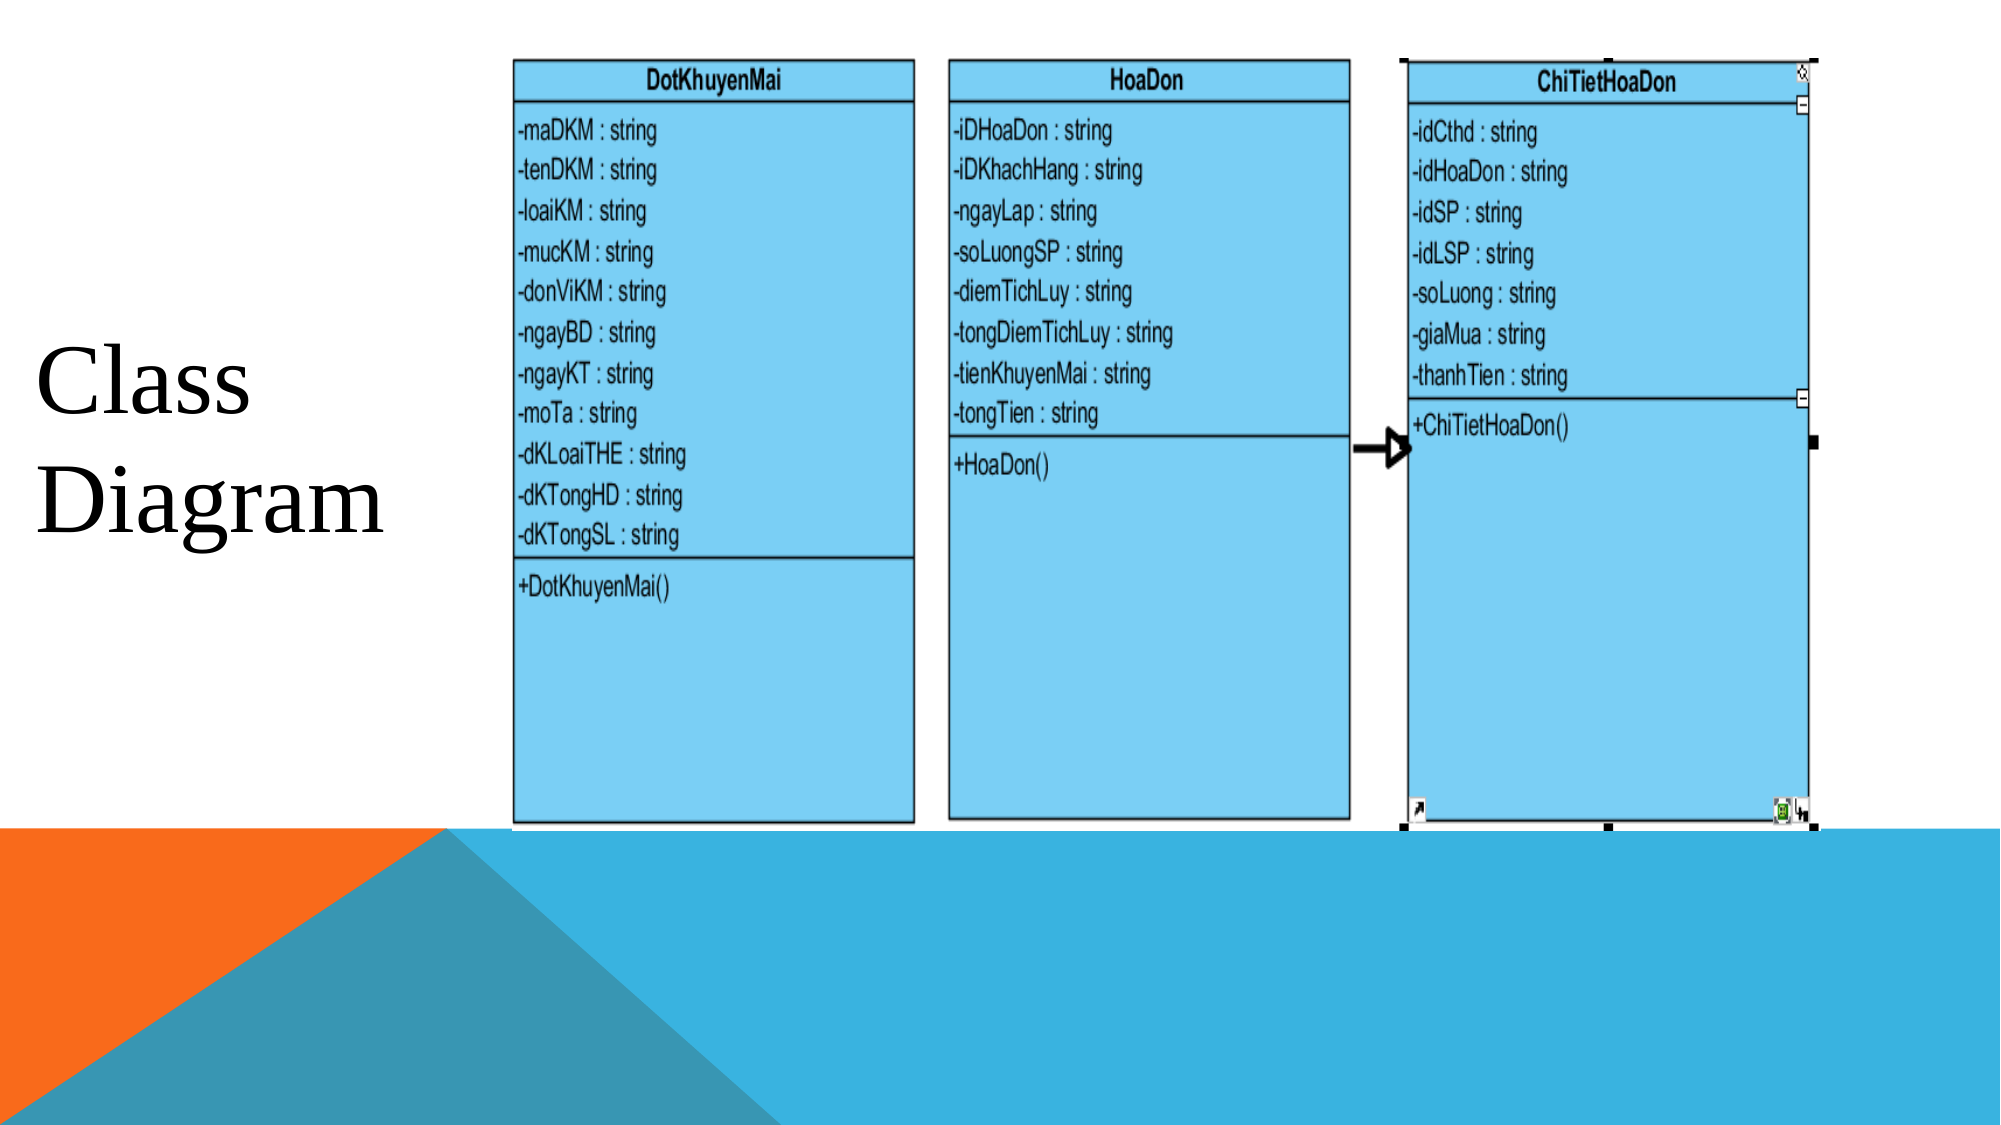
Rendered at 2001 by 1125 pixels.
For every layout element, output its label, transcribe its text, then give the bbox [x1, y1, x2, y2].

text_box Class Diagram [20, 305, 418, 561]
picture [512, 58, 1821, 831]
